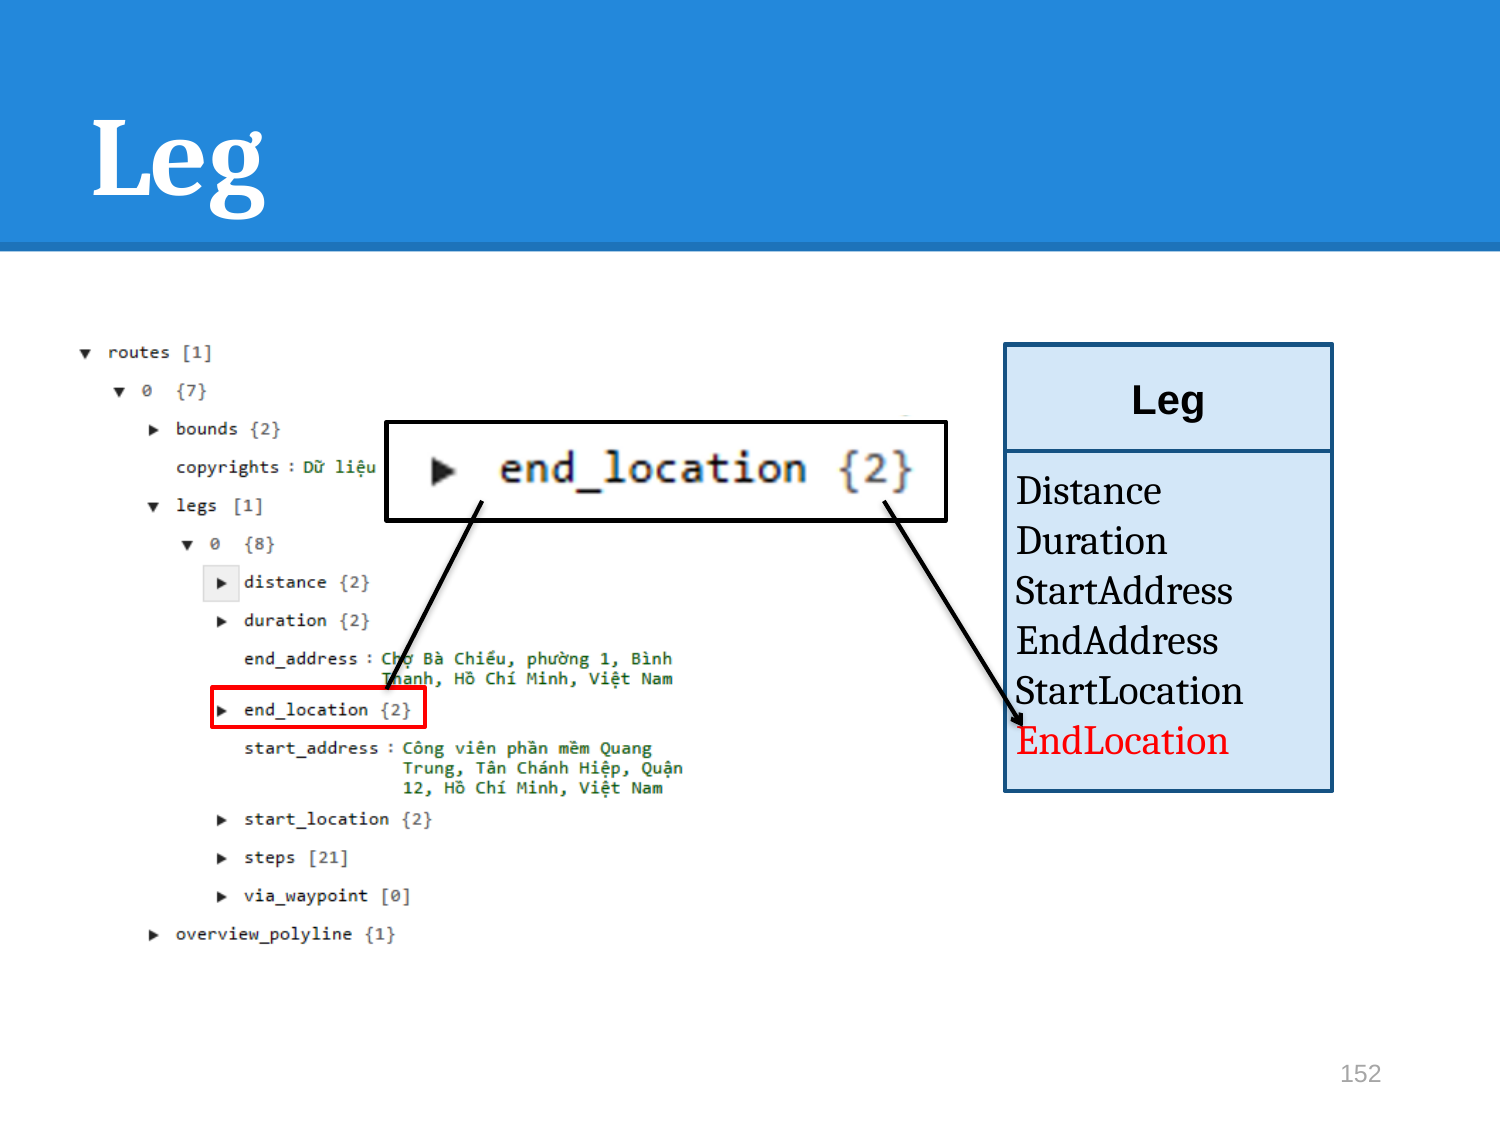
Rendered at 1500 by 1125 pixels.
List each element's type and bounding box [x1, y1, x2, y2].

slide_number [1059, 1042, 1397, 1103]
title [75, 45, 1425, 233]
text_box [688, 344, 1333, 792]
picture [56, 333, 947, 954]
text_box [386, 500, 483, 690]
